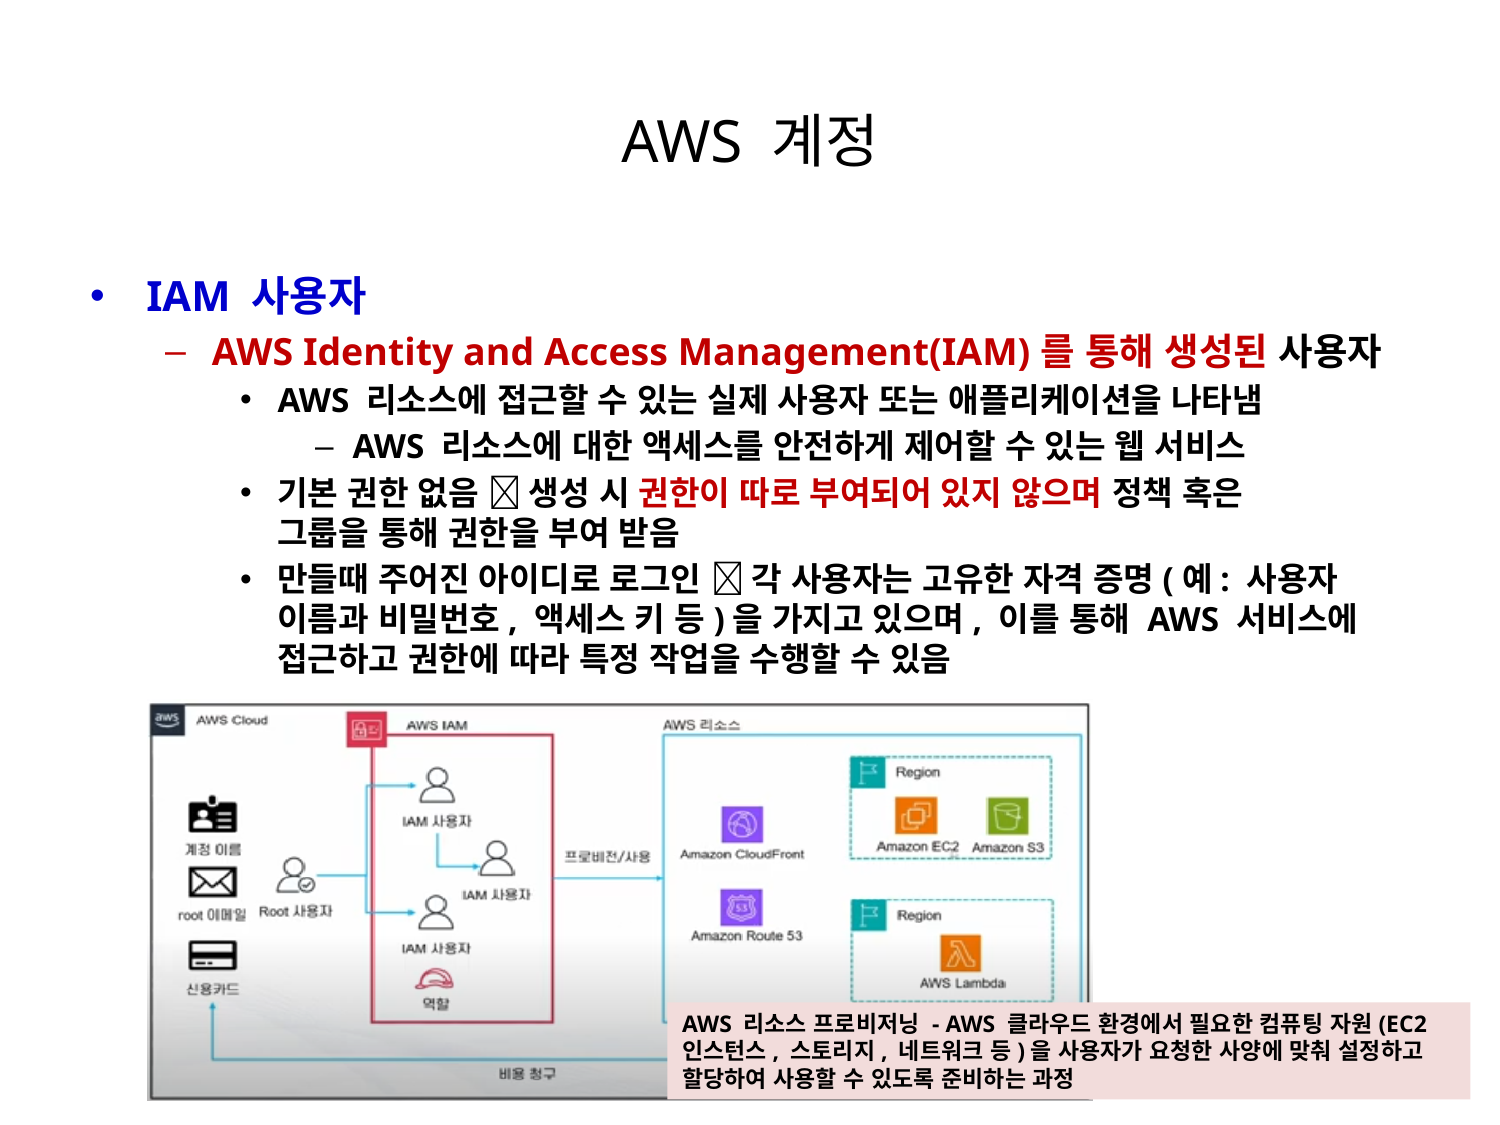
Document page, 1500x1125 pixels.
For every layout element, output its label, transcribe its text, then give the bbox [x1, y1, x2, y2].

text_box AWS 리소스 프로비저닝 - AWS 클라우드 환경에서 필요한 컴퓨팅 자원(EC2 인스턴스, 스토리지, 네트워크 등)을 사용자가 요청한 사양에 맞춰 설정하고 할당하여 사용할 수 있도록 준비하는 과정 [1097, 1002, 1471, 1100]
picture [147, 698, 1093, 1101]
list IAM 사용자 AWS Identity and Access Management(IAM)를 통해 생성된 사용자 AWS 리소스에 접근할 수 있는 실제 사용자 또는 애플리케이션을 나타냄 AWS 리소스에 대한 액세스를 안전하게 제어할 수 있는 웹 서비스 기본 권한 없음  생성 시 권한이 따로 부여되어 있지 않으며 정책 혹은 그룹을 통해 권한을 부여 받음 만들때 주어진 아이디로 로그인  각 사용자는 고유한 자격 증명(예: 사용자 이름과 비밀번호, 액세스 키 등)을 가지고 있으며, 이를 통해 AWS 서비스에 접근하고 권한에 따라 특정 작업을 수행할 수 있음 [75, 262, 1425, 1005]
title AWS 계정 [75, 45, 1425, 233]
